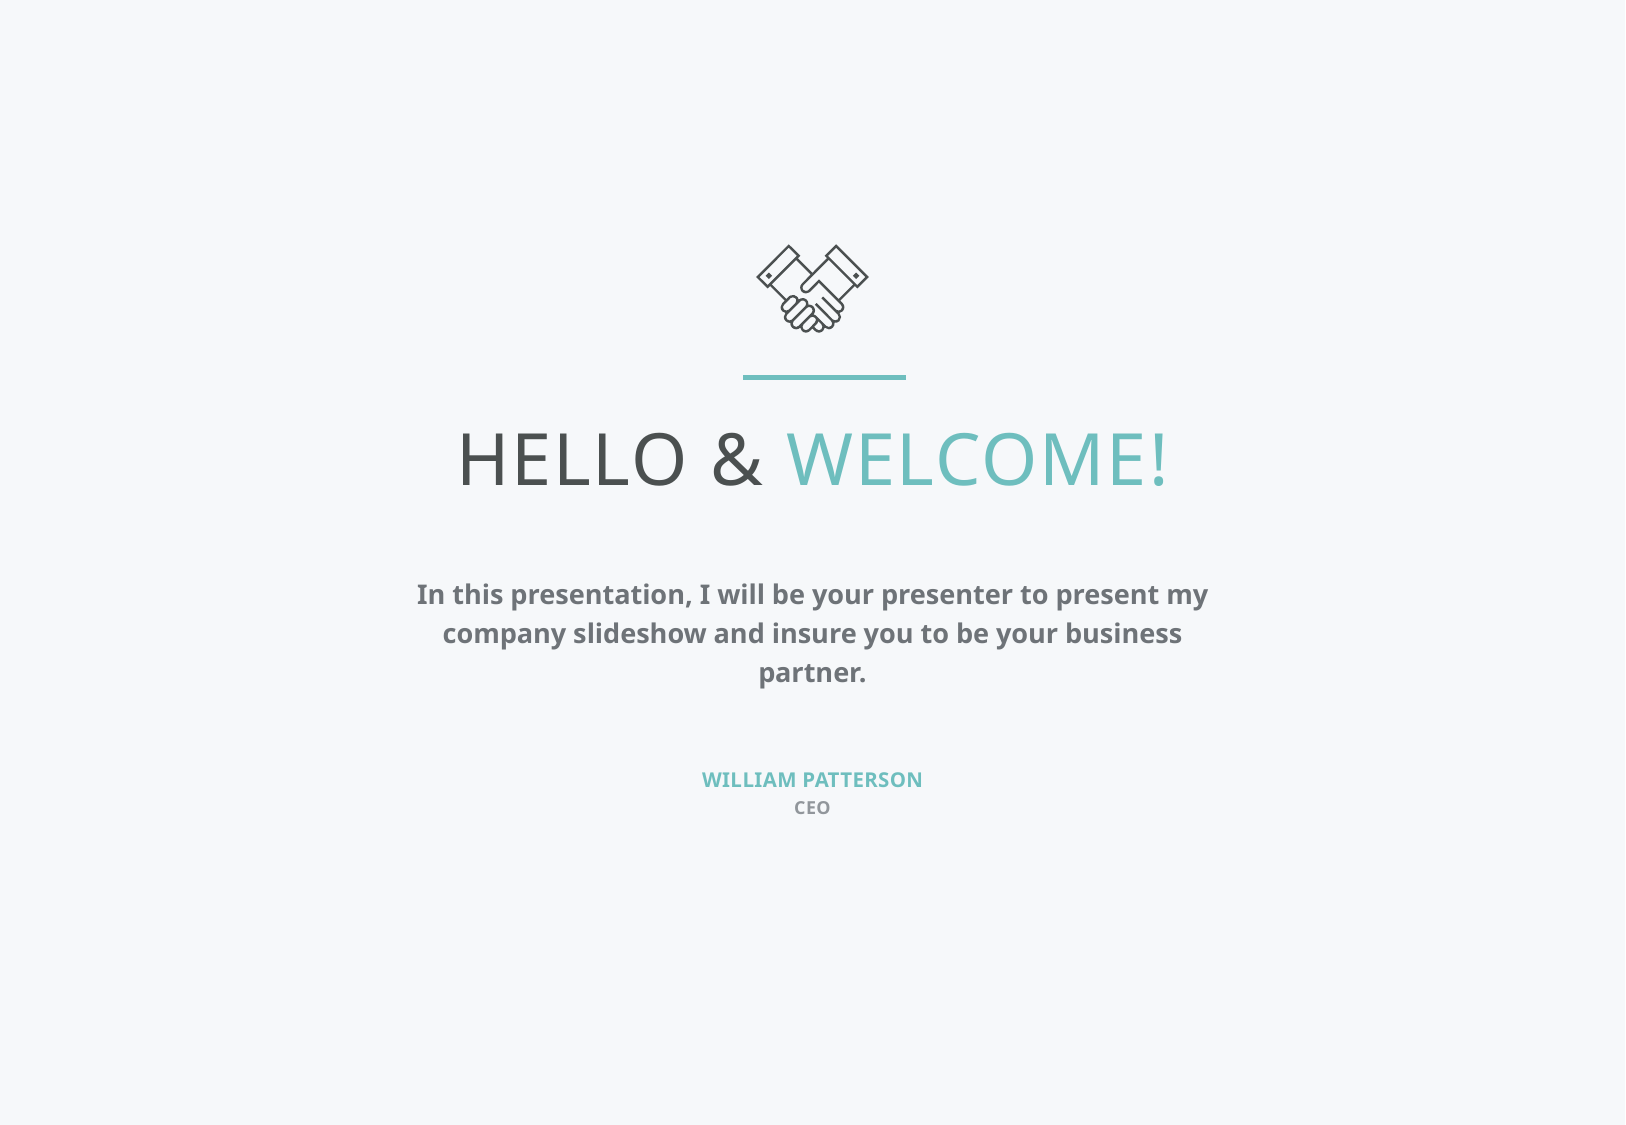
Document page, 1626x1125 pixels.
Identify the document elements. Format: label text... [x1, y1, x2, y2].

text_box HELLO & Welcome! [386, 413, 1239, 500]
text_box [756, 244, 869, 333]
text_box William Patterson CEO [386, 762, 1239, 818]
text_box In this presentation, I will be your presenter to present my company slideshow and insure you to be your business partner. [386, 570, 1239, 688]
